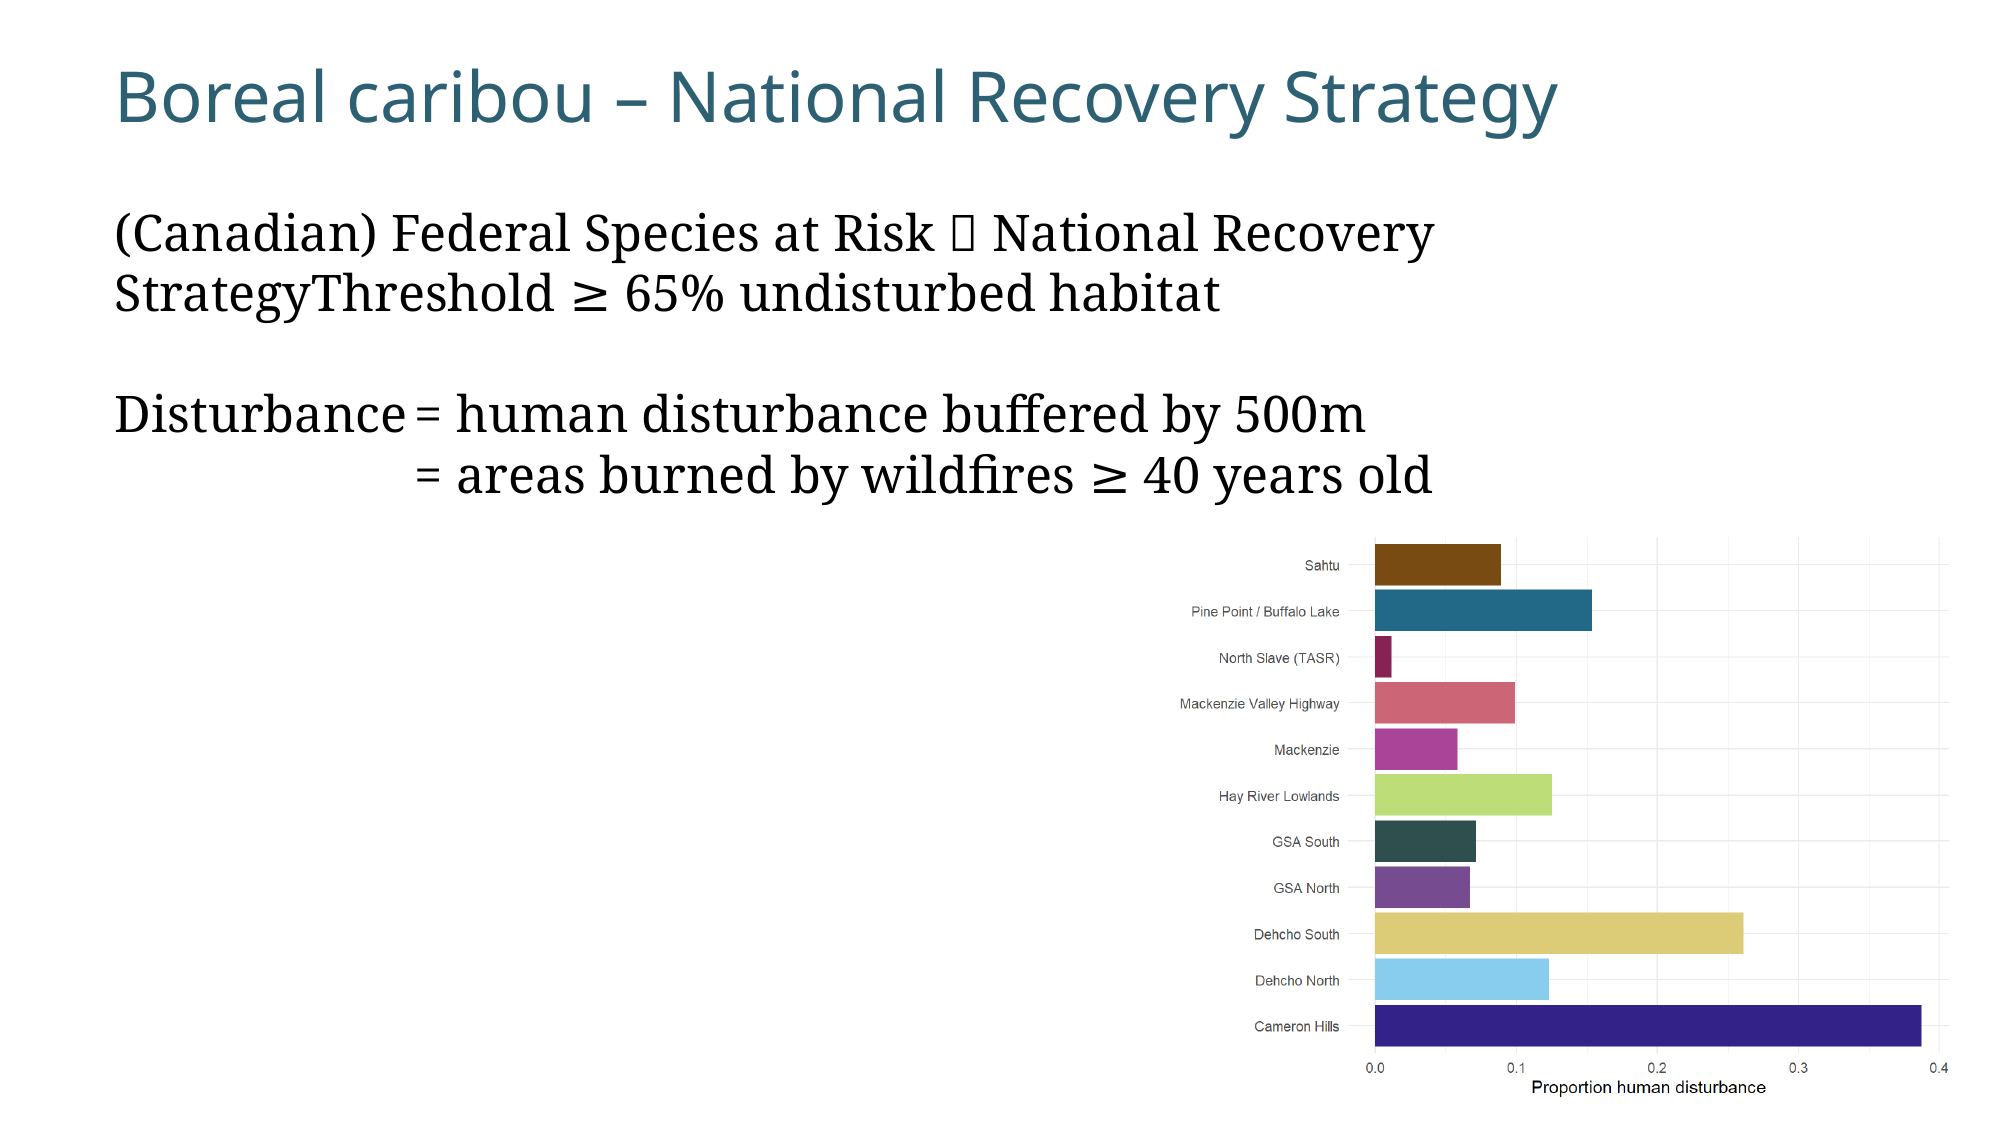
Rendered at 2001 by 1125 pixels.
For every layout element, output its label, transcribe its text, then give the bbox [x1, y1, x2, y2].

text_box (Canadian) Federal Species at Risk  National Recovery StrategyThreshold ≥ 65% undisturbed habitat Disturbance = human disturbance buffered by 500m = areas burned by wildfires ≥ 40 years old [100, 193, 1680, 563]
picture [1150, 528, 1958, 1105]
title Boreal caribou – National Recovery Strategy [100, 5, 1900, 194]
